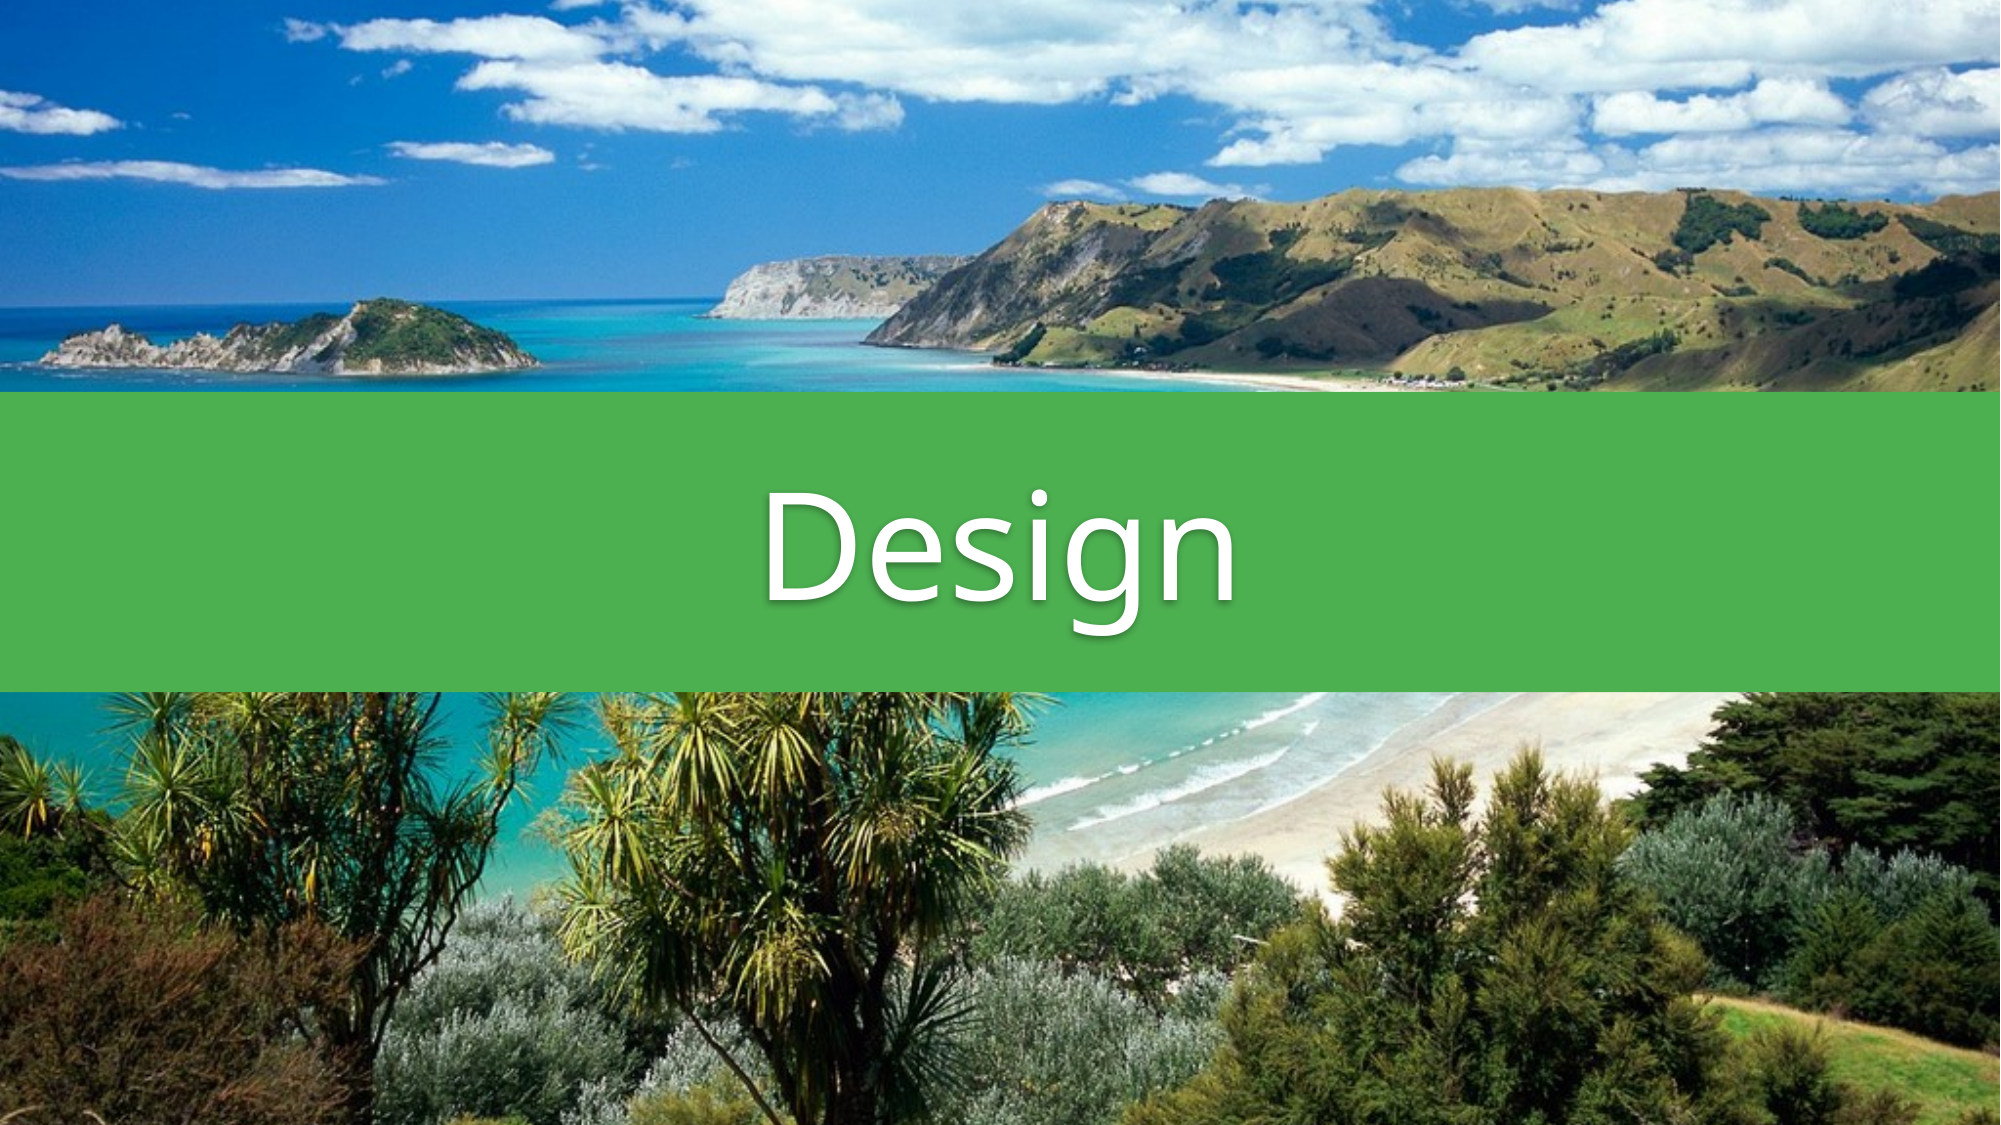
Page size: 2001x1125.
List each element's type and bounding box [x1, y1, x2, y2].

list [0, 0, 2000, 1125]
